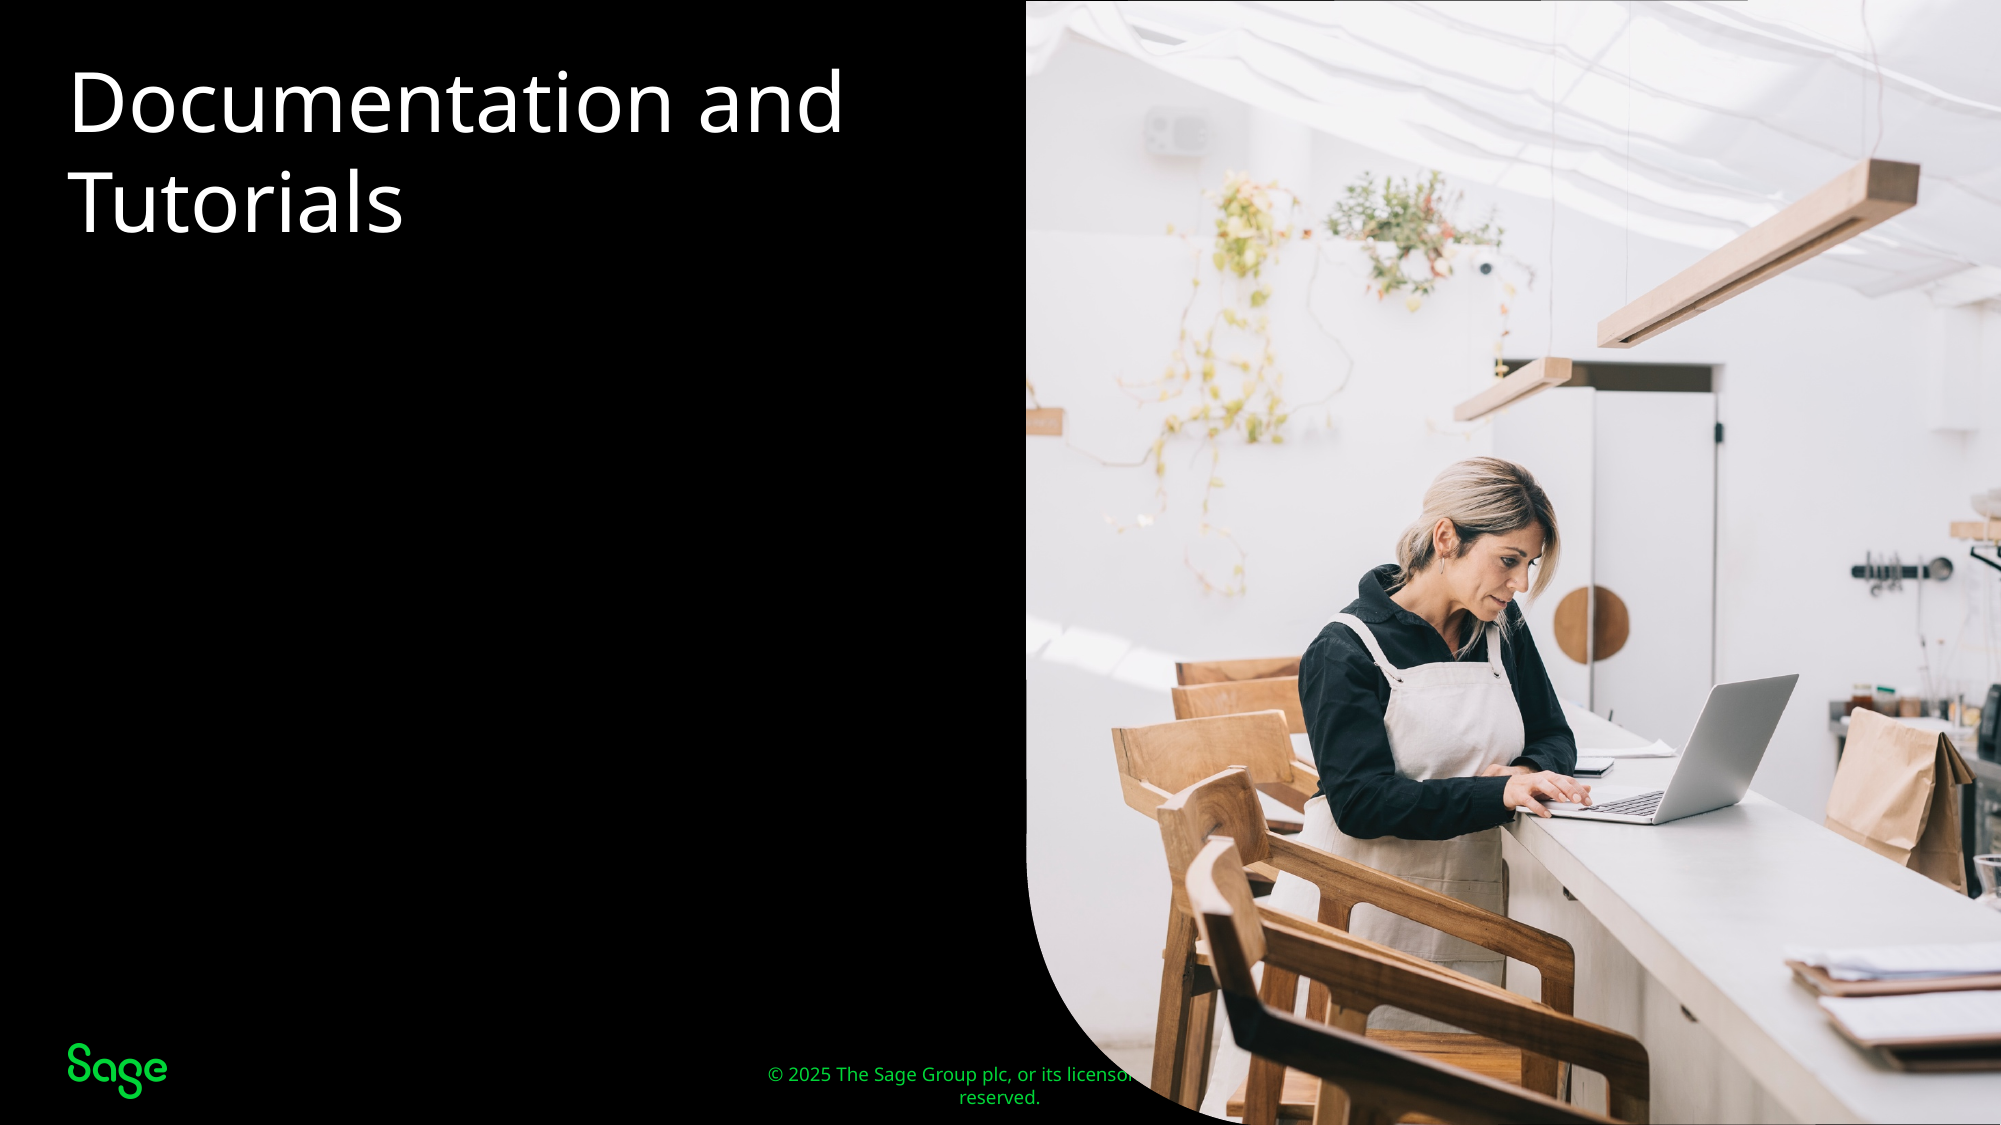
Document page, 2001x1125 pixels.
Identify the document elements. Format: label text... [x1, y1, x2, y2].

picture [1025, 0, 2001, 1125]
picture [68, 1043, 167, 1099]
title Documentation and Tutorials [67, 49, 907, 147]
